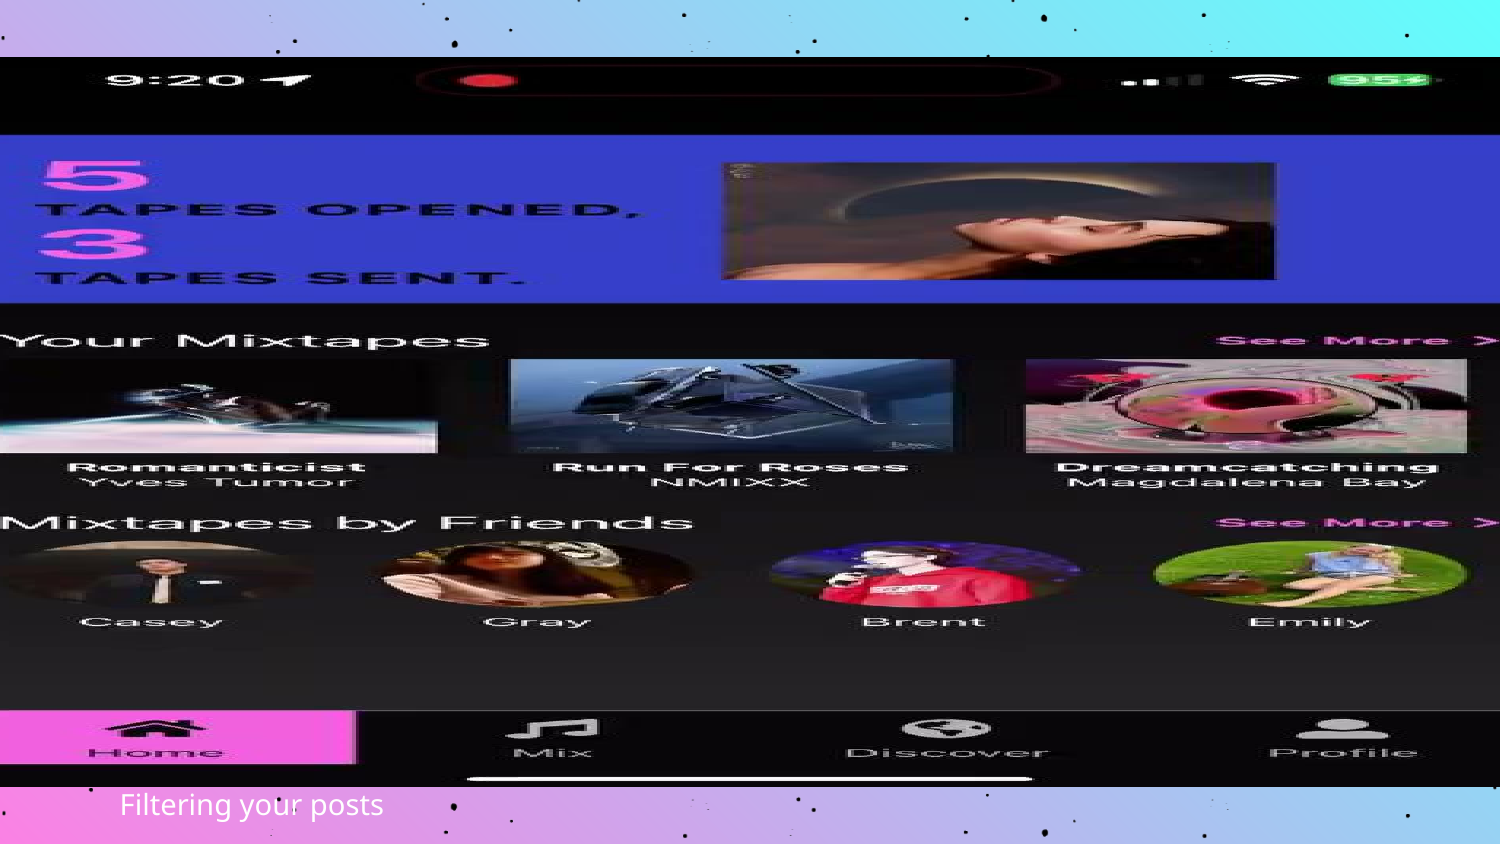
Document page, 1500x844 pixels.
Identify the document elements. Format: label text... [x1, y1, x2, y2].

picture [0, 0, 1500, 844]
list Filtering your posts [104, 797, 533, 844]
